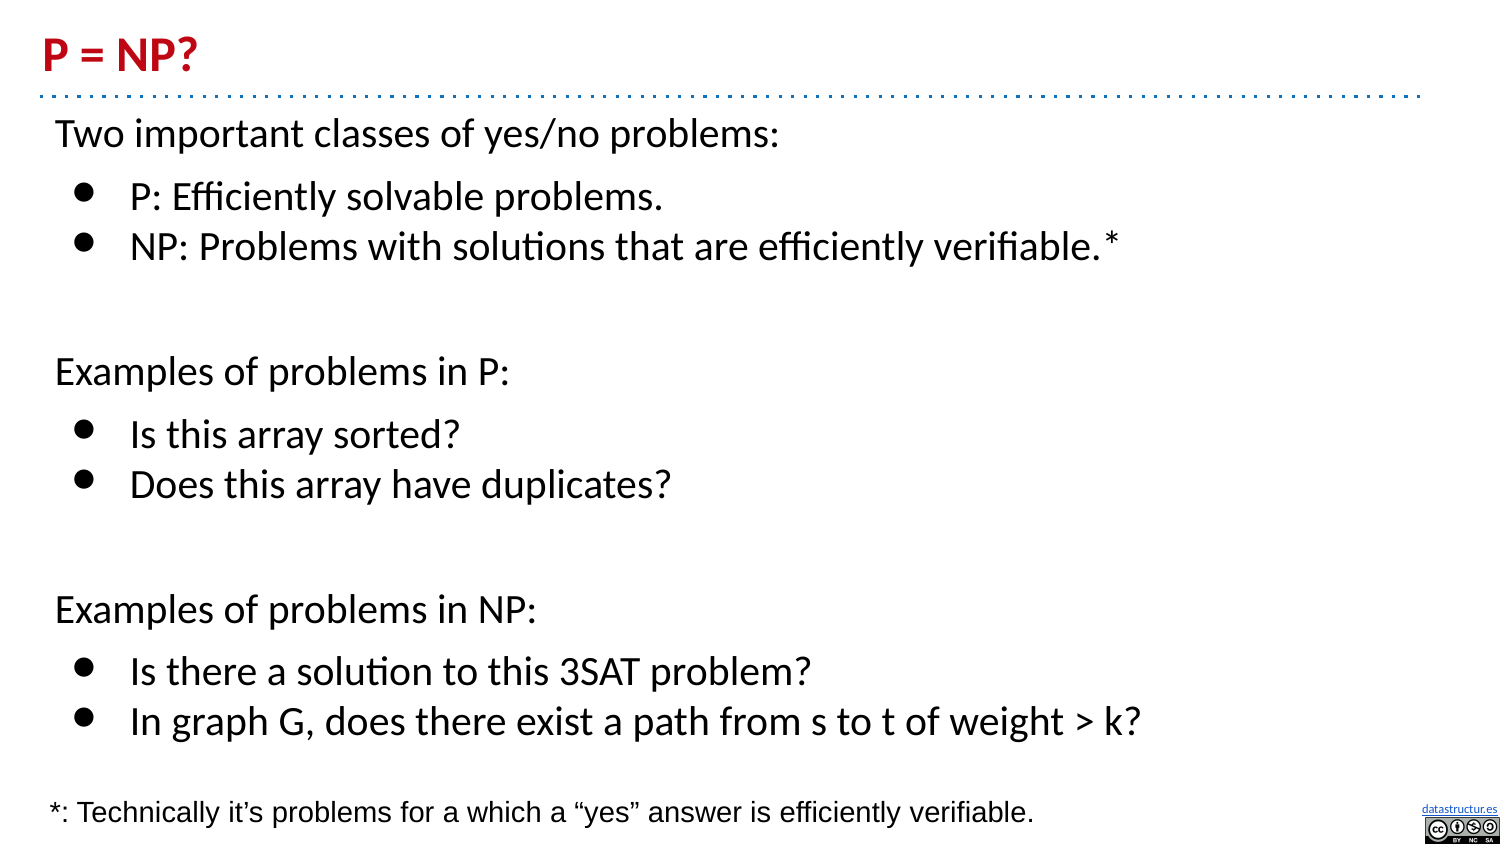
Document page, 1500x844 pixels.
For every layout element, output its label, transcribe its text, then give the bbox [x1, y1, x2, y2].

picture [1425, 819, 1500, 844]
list Two important classes of yes/no problems: P: Efficiently solvable problems. NP: Problems with solutions that are efficiently verifiable.* Examples of problems in P: Is this array sorted? Does this array have duplicates? Examples of problems in NP: Is there a solution to this 3SAT problem? In graph G, does there exist a path from s to t of weight > k? [39, 91, 1425, 773]
title P = NP? [27, 15, 1378, 97]
text_box *: Technically it’s problems for a which a “yes” answer is efficiently verifiable. [34, 778, 1500, 819]
